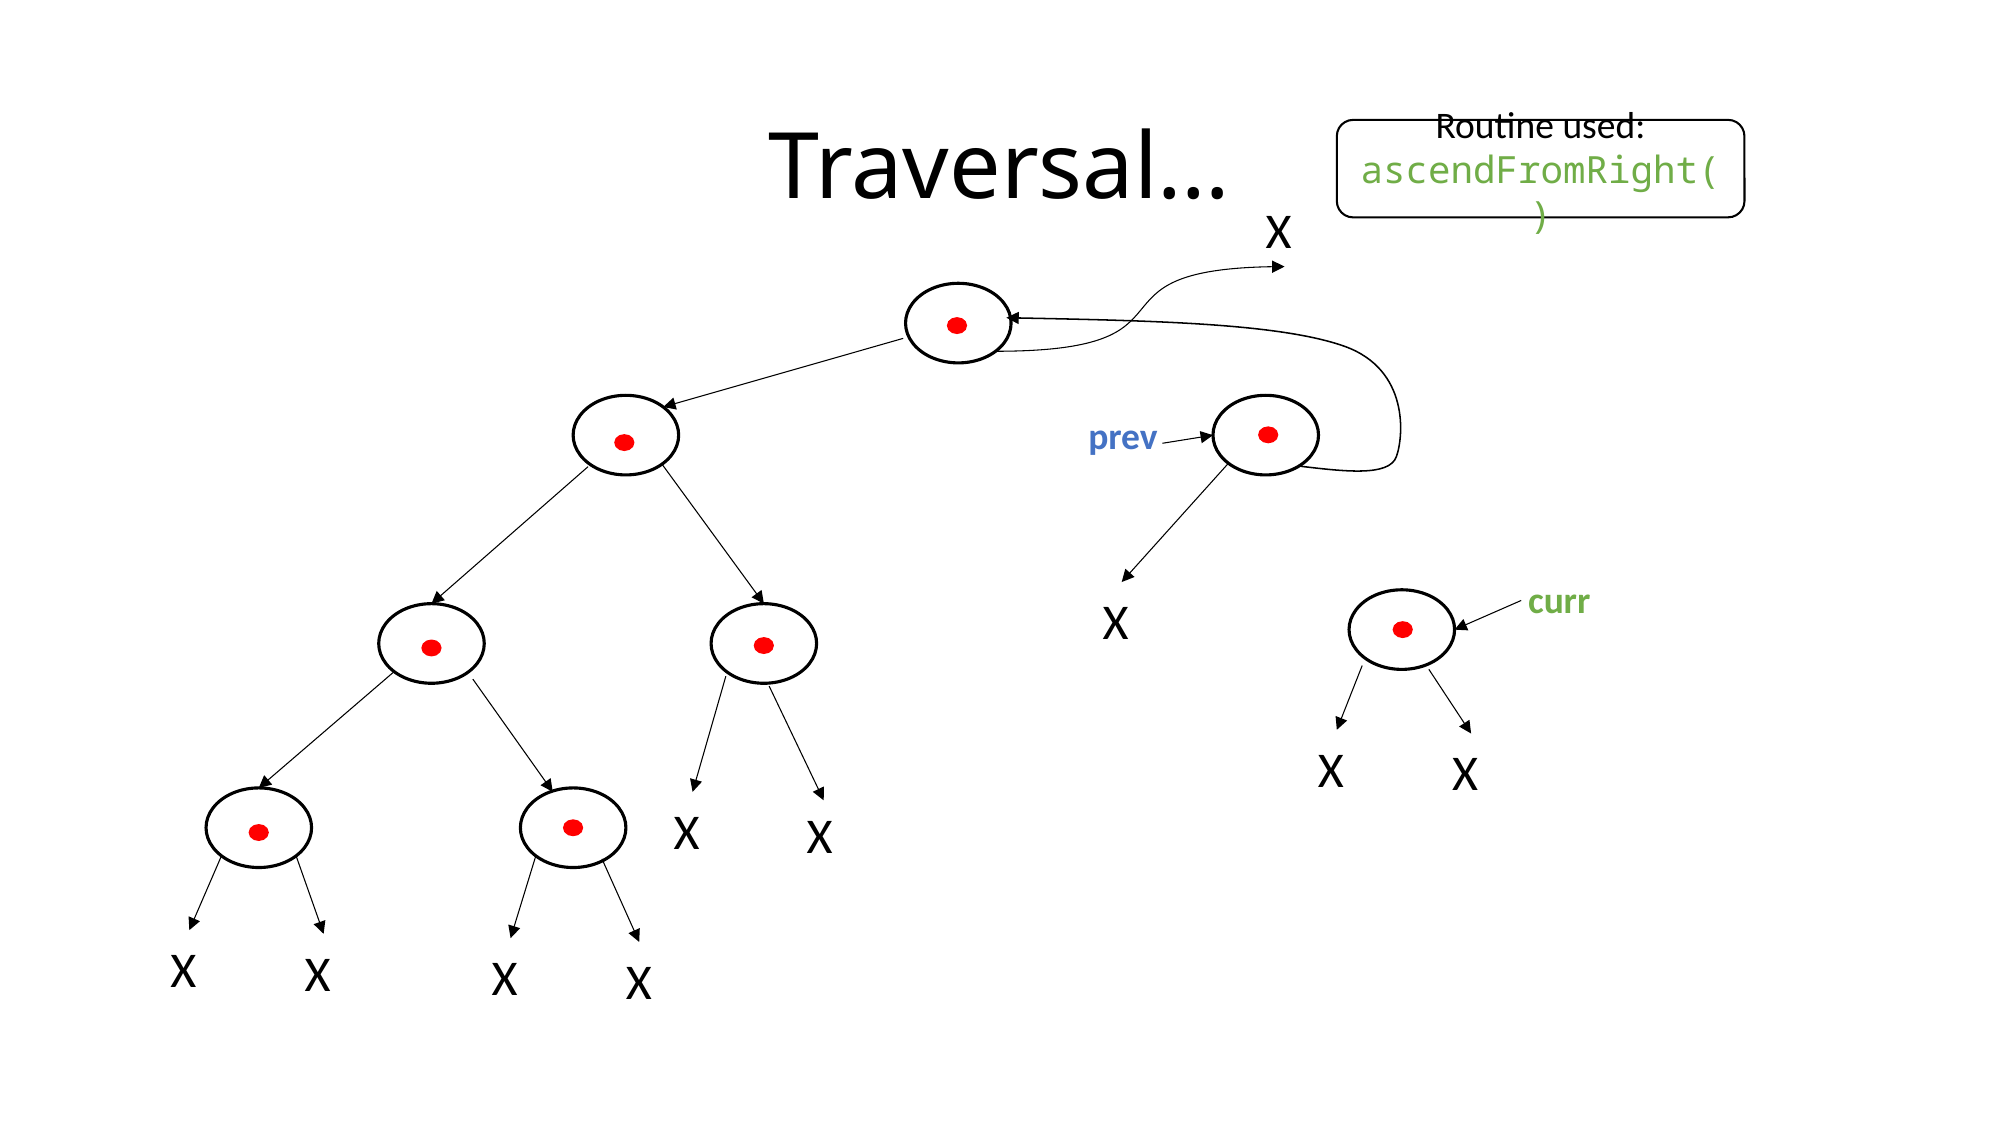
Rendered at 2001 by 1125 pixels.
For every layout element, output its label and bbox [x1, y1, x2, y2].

text_box [1348, 568, 1619, 671]
text_box [155, 466, 588, 1009]
text_box [1428, 669, 1505, 809]
text_box [1303, 665, 1371, 805]
text_box [658, 676, 727, 867]
text_box [472, 679, 679, 1017]
title [137, 59, 1863, 278]
text_box [1250, 190, 1319, 266]
text_box [572, 338, 904, 871]
text_box [904, 164, 1402, 657]
text_box [1335, 118, 1746, 219]
